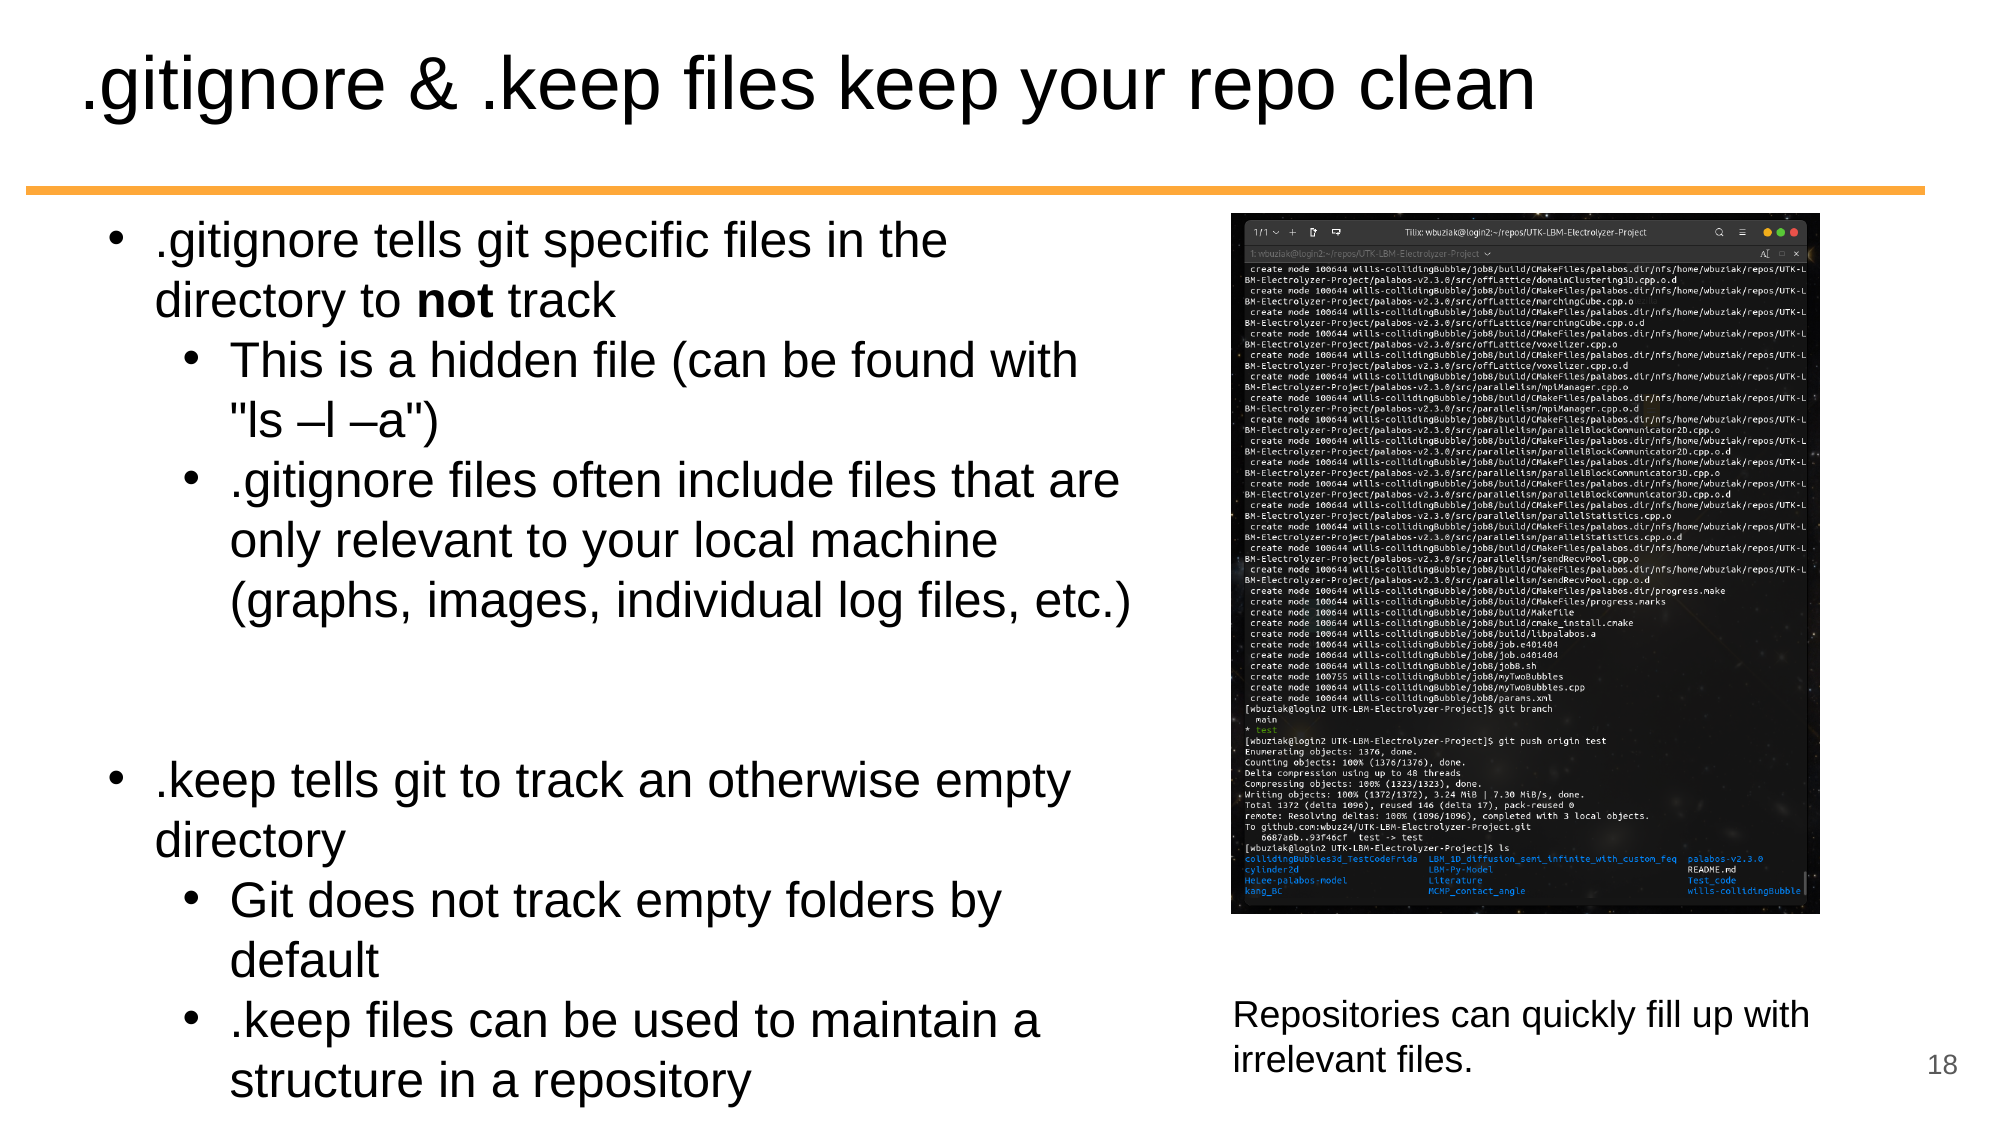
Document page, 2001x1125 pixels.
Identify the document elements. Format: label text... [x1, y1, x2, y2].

picture [1231, 212, 1820, 914]
text_box .gitignore tells git specific files in the directory to not track This is a hidden file (can be found with "ls –l –a") .gitignore files often include files that are only relevant to your local machine (graphs, images, individual log files, etc.) .keep tells git to track an otherwise empty directory Git does not track empty folders by default .keep files can be used to maintain a structure in a repository [92, 202, 1162, 1125]
text_box Repositories can quickly fill up with irrelevant files. [1217, 982, 1845, 1088]
text_box .gitignore & .keep files keep your repo clean [64, 26, 1888, 132]
slide_number 18 [1853, 1019, 1974, 1106]
